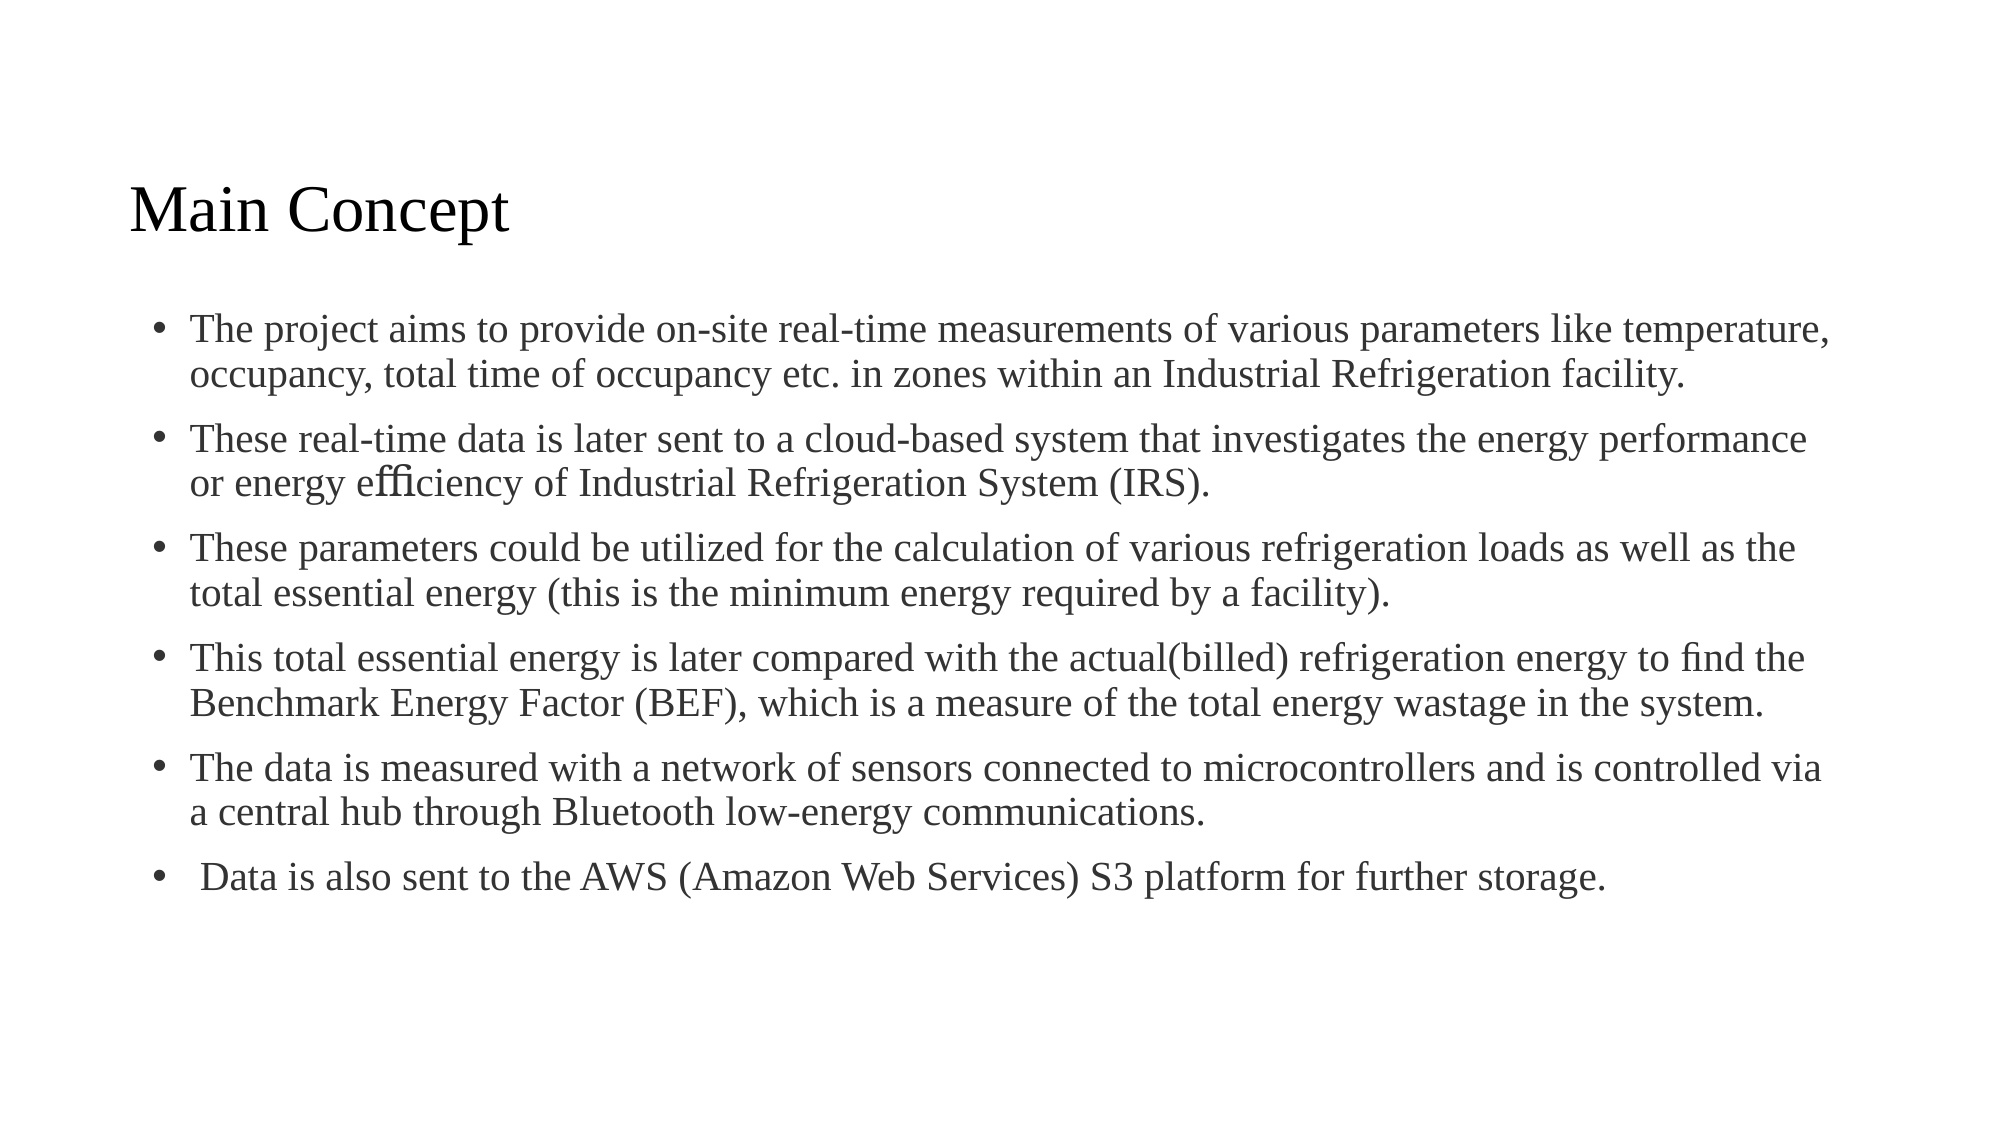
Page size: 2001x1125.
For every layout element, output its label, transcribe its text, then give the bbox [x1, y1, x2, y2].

title Main Concept [114, 101, 778, 319]
list The project aims to provide on-site real-time measurements of various parameters like temperature, occupancy, total time of occupancy etc. in zones within an Industrial Refrigeration facility. These real-time data is later sent to a cloud-based system that investigates the energy performance or energy eﬃciency of Industrial Refrigeration System (IRS). These parameters could be utilized for the calculation of various refrigeration loads as well as the total essential energy (this is the minimum energy required by a facility). This total essential energy is later compared with the actual(billed) refrigeration energy to ﬁnd the Benchmark Energy Factor (BEF), which is a measure of the total energy wastage in the system. The data is measured with a network of sensors connected to microcontrollers and is controlled via a central hub through Bluetooth low-energy communications. Data is also sent to the AWS (Amazon Web Services) S3 platform for further storage. [137, 299, 1863, 1014]
